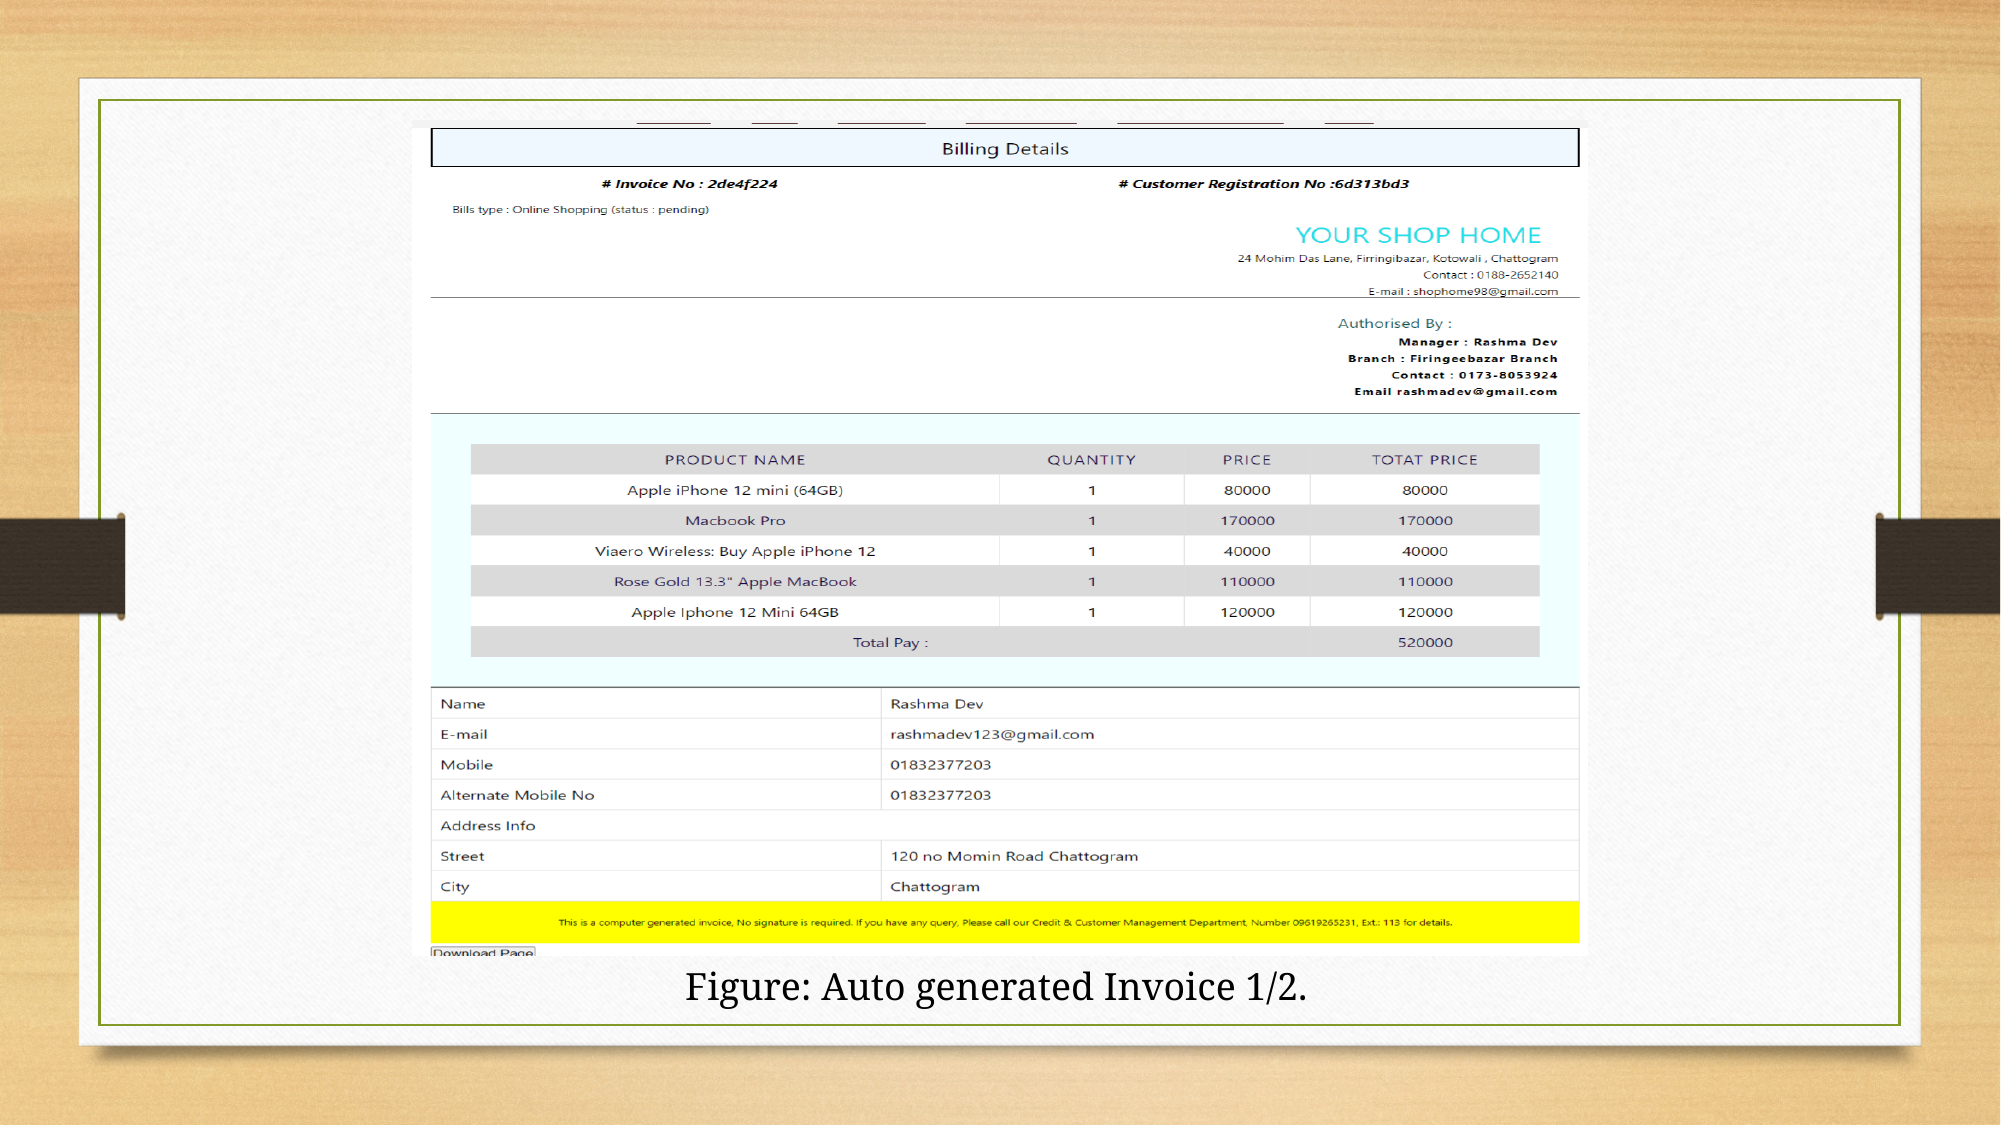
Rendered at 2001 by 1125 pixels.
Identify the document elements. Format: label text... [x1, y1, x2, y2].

picture [0, 0, 2001, 1125]
text_box Figure: Auto generated Invoice 1/2. [670, 957, 1324, 1016]
